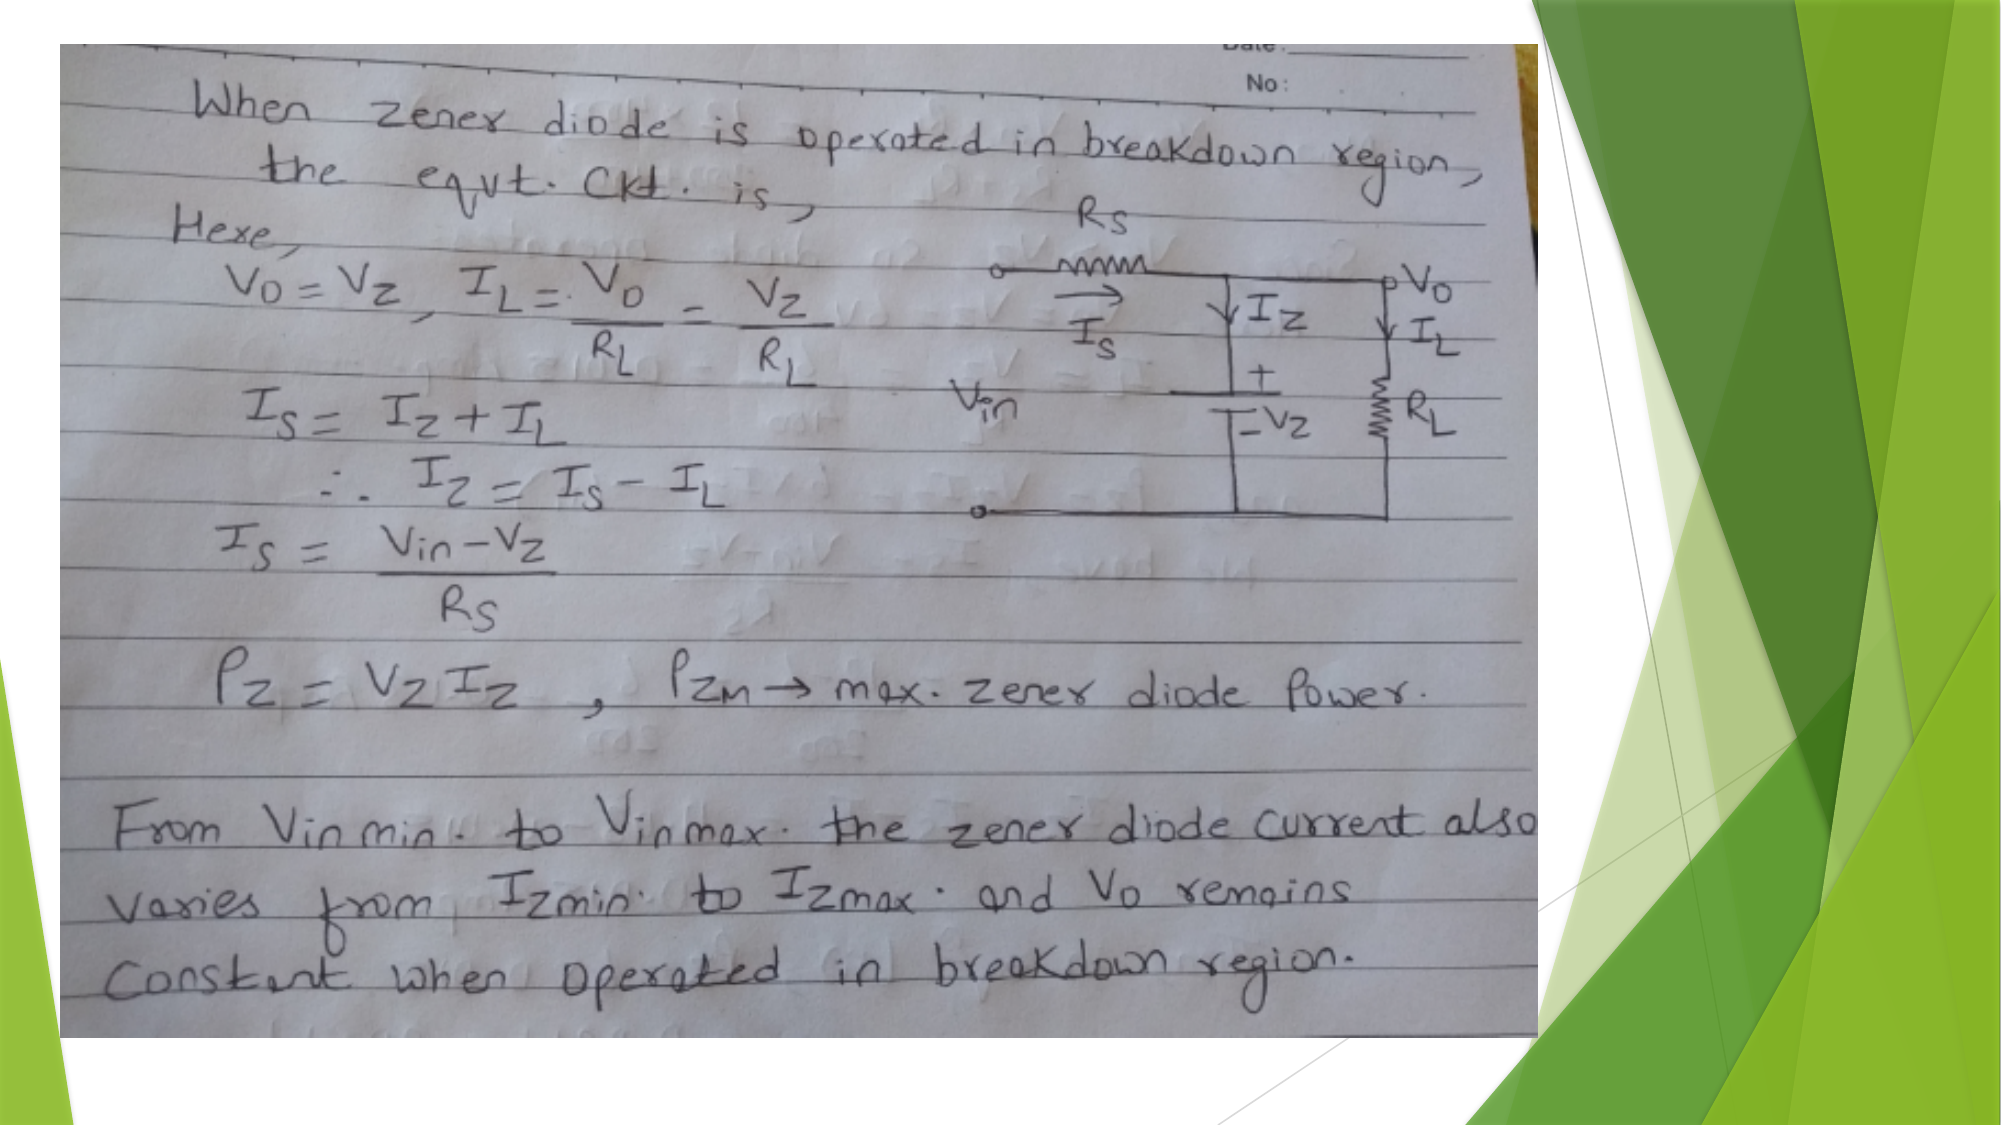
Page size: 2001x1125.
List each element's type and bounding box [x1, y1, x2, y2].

list [59, 44, 1539, 1038]
